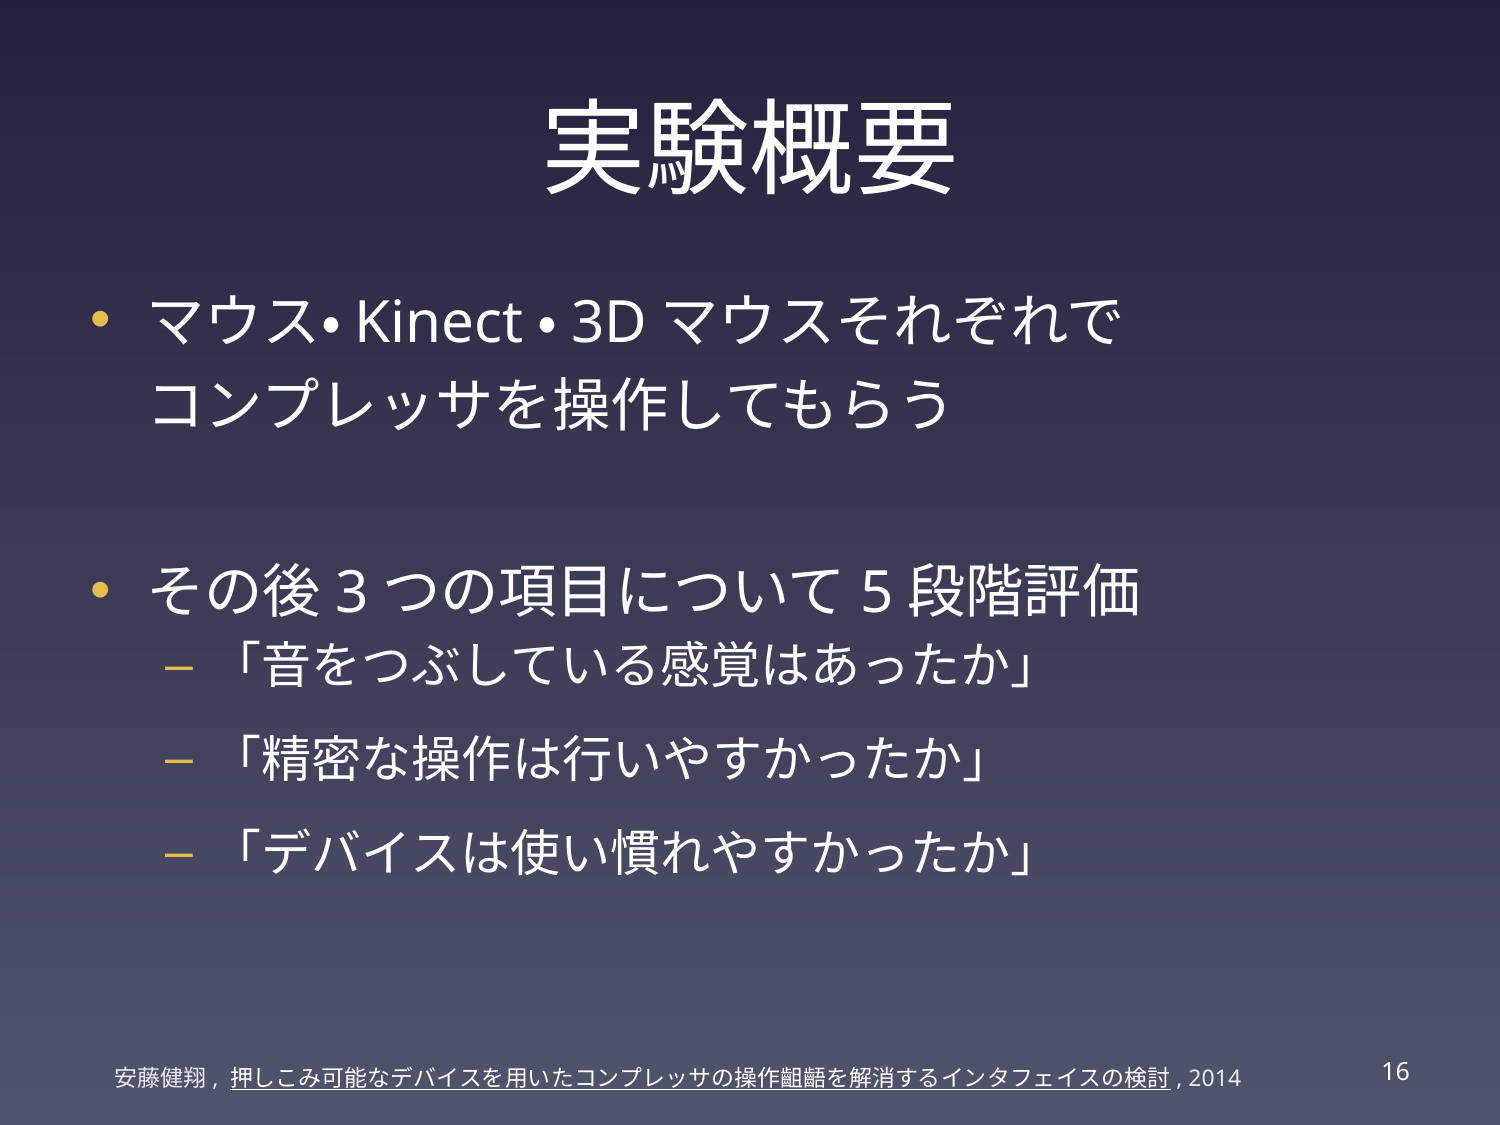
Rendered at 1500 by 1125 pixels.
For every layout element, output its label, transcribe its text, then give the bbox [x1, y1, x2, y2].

slide_number 15 [1074, 1042, 1425, 1103]
title 実験概要 [75, 75, 1425, 262]
list マウス・Kinect・3Dマウスそれぞれで コンプレッサを操作してもらう その後3つの項目について5段階評価 「音をつぶしている感覚はあったか」 「精密な操作は行いやすかったか」 「デバイスは使い慣れやすかったか」 [75, 262, 1425, 1005]
text_box 安藤健翔, 押しこみ可能なデバイスを用いたコンプレッサの操作齟齬を解消するインタフェイスの検討, 2014 [99, 1056, 1275, 1099]
